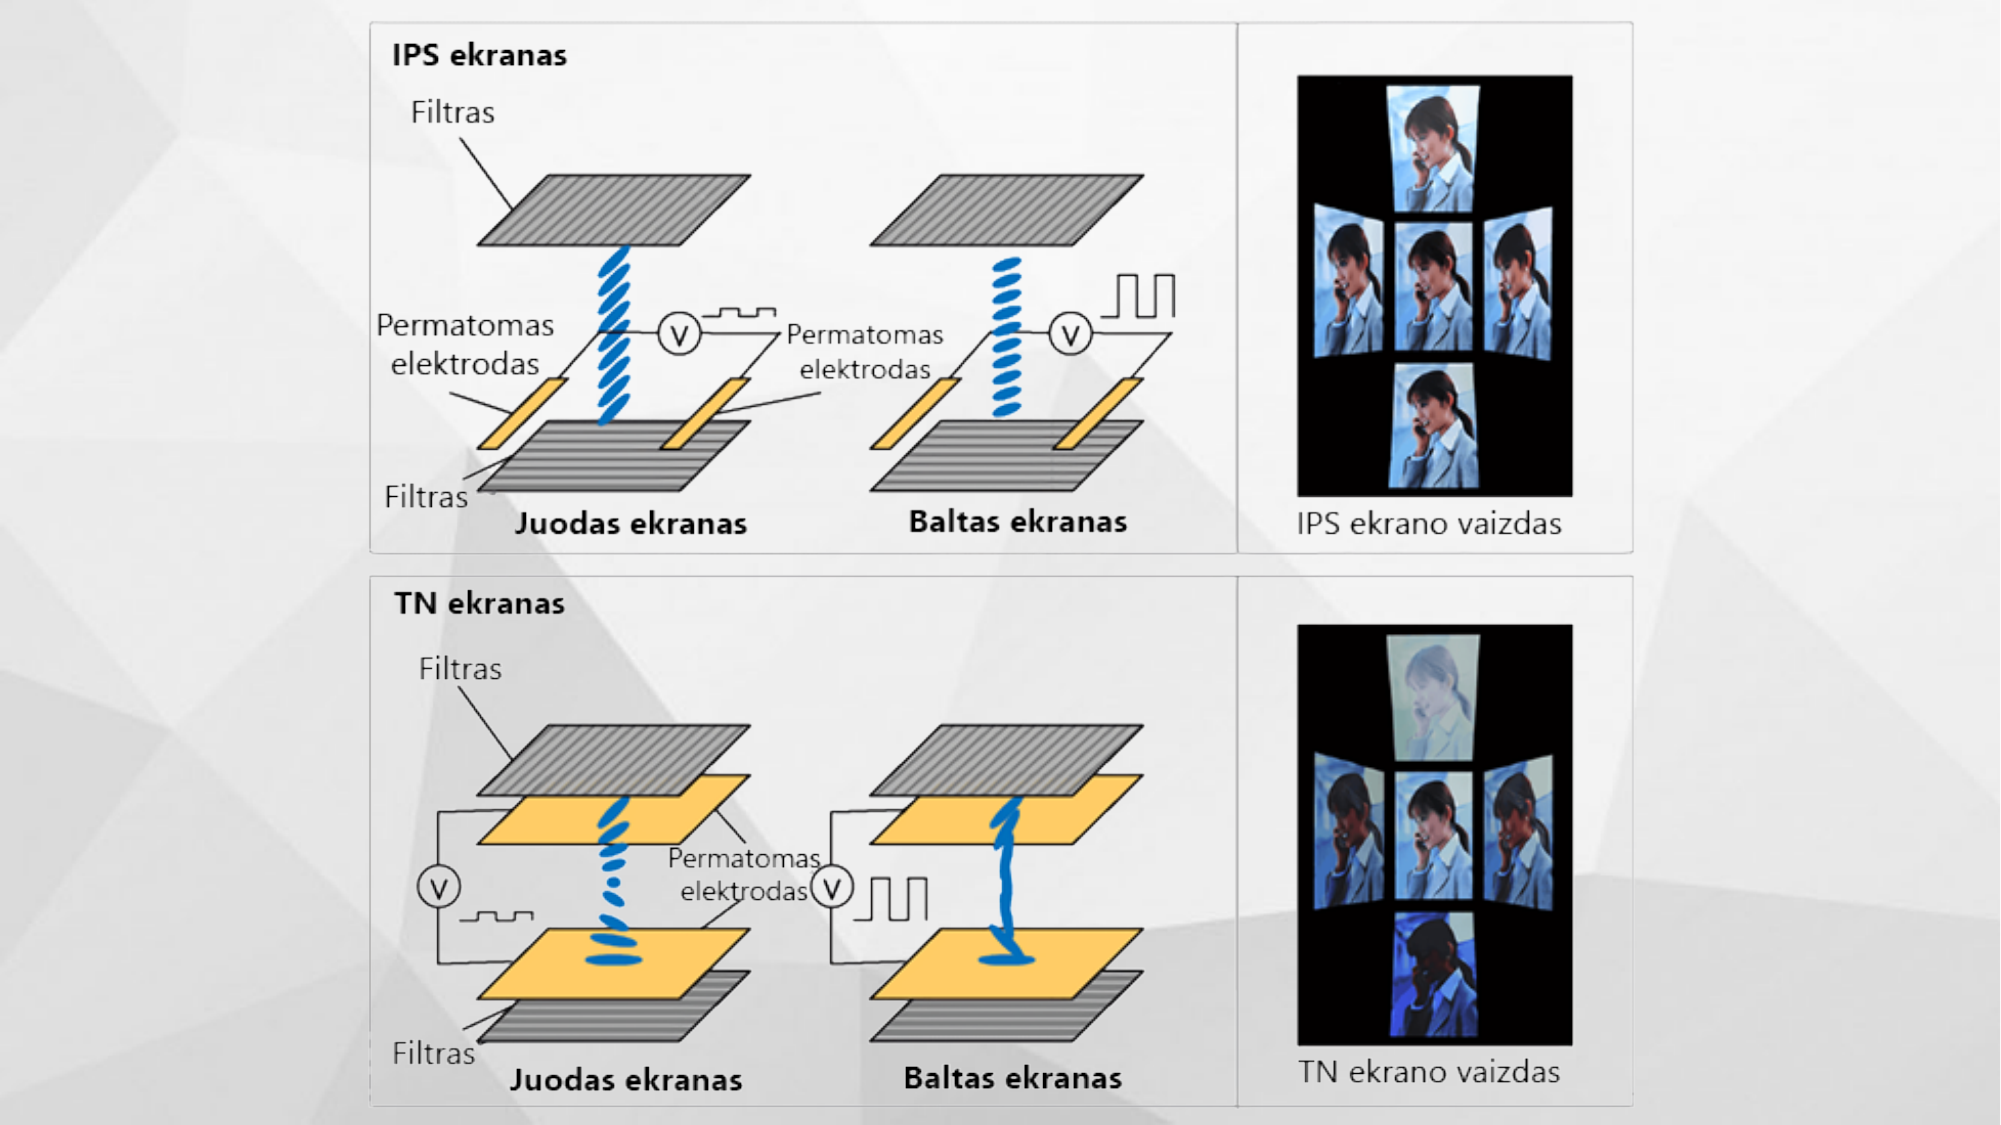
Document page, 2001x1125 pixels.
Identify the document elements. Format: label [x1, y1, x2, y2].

list [347, 7, 1653, 1118]
picture [0, 0, 2001, 1125]
